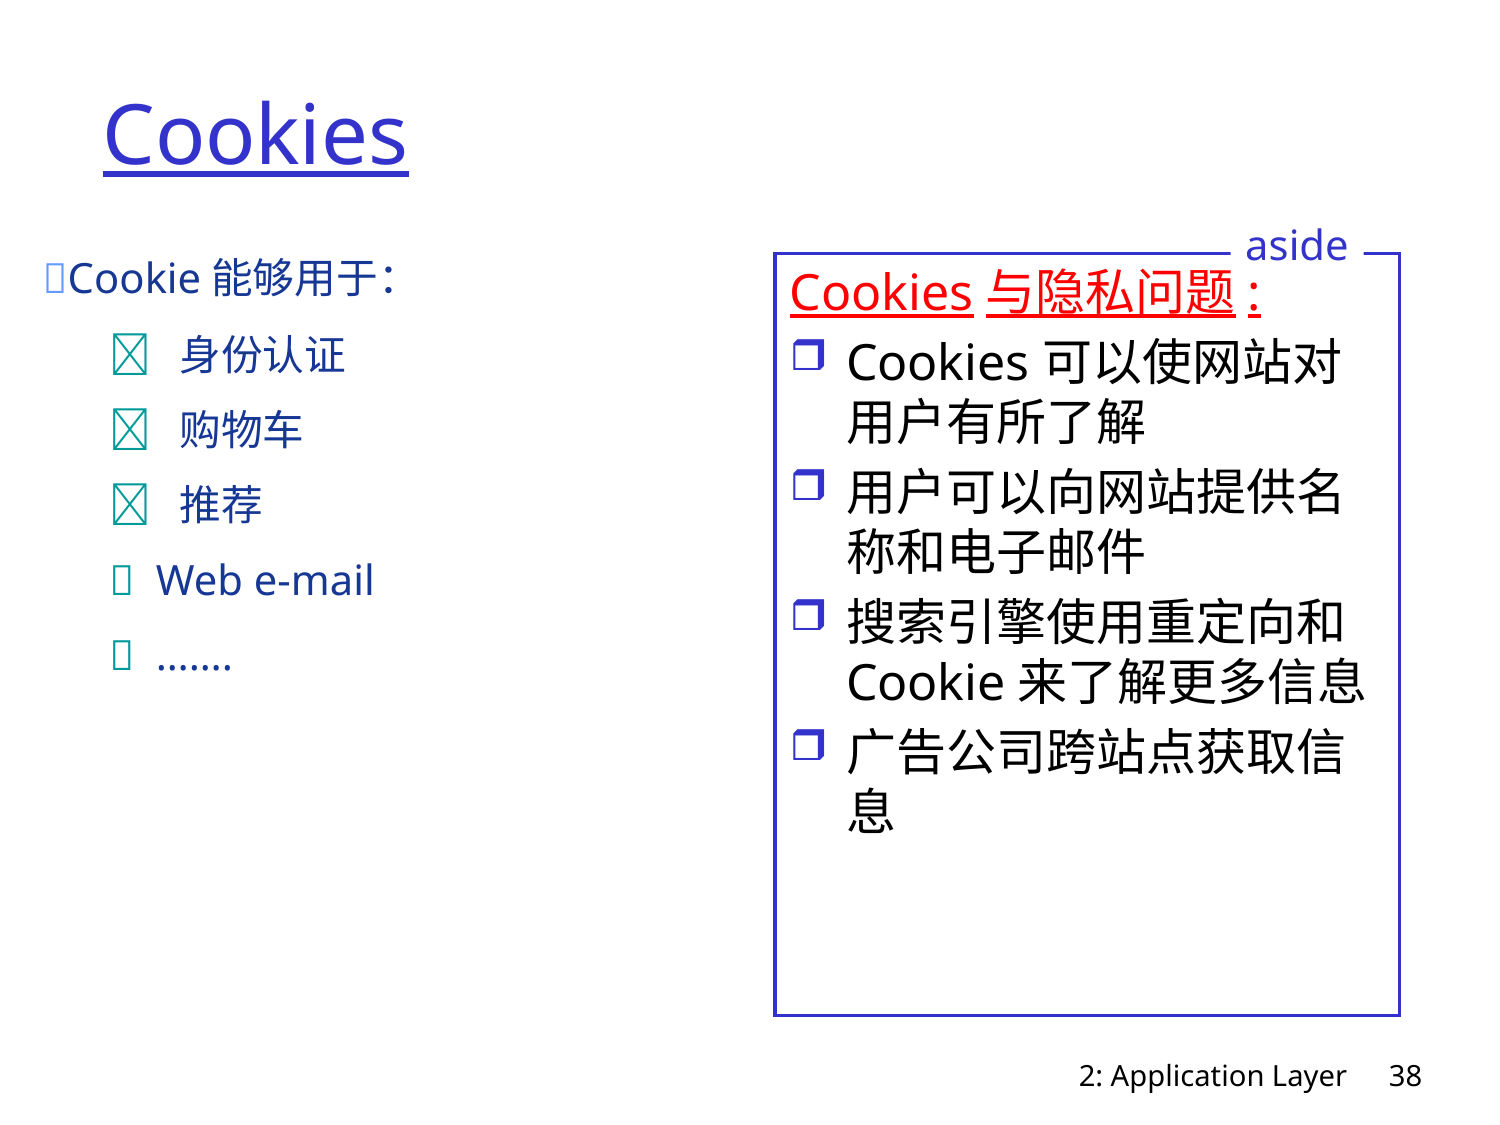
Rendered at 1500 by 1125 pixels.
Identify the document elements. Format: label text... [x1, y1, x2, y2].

slide_number 38 [1362, 1049, 1438, 1125]
text_box Cookies与隐私问题: Cookies可以使网站对用户有所了解 用户可以向网站提供名称和电子邮件 搜索引擎使用重定向和Cookie来了解更多信息 广告公司跨站点获取信息 [774, 253, 1400, 1016]
title Cookies [87, 37, 1363, 226]
text_box aside [1230, 211, 1364, 277]
footer 2: Application Layer [887, 1049, 1362, 1125]
text_box Cookie能够用于：  身份认证  购物车  推荐  Web e-mail  ……. [27, 231, 680, 686]
